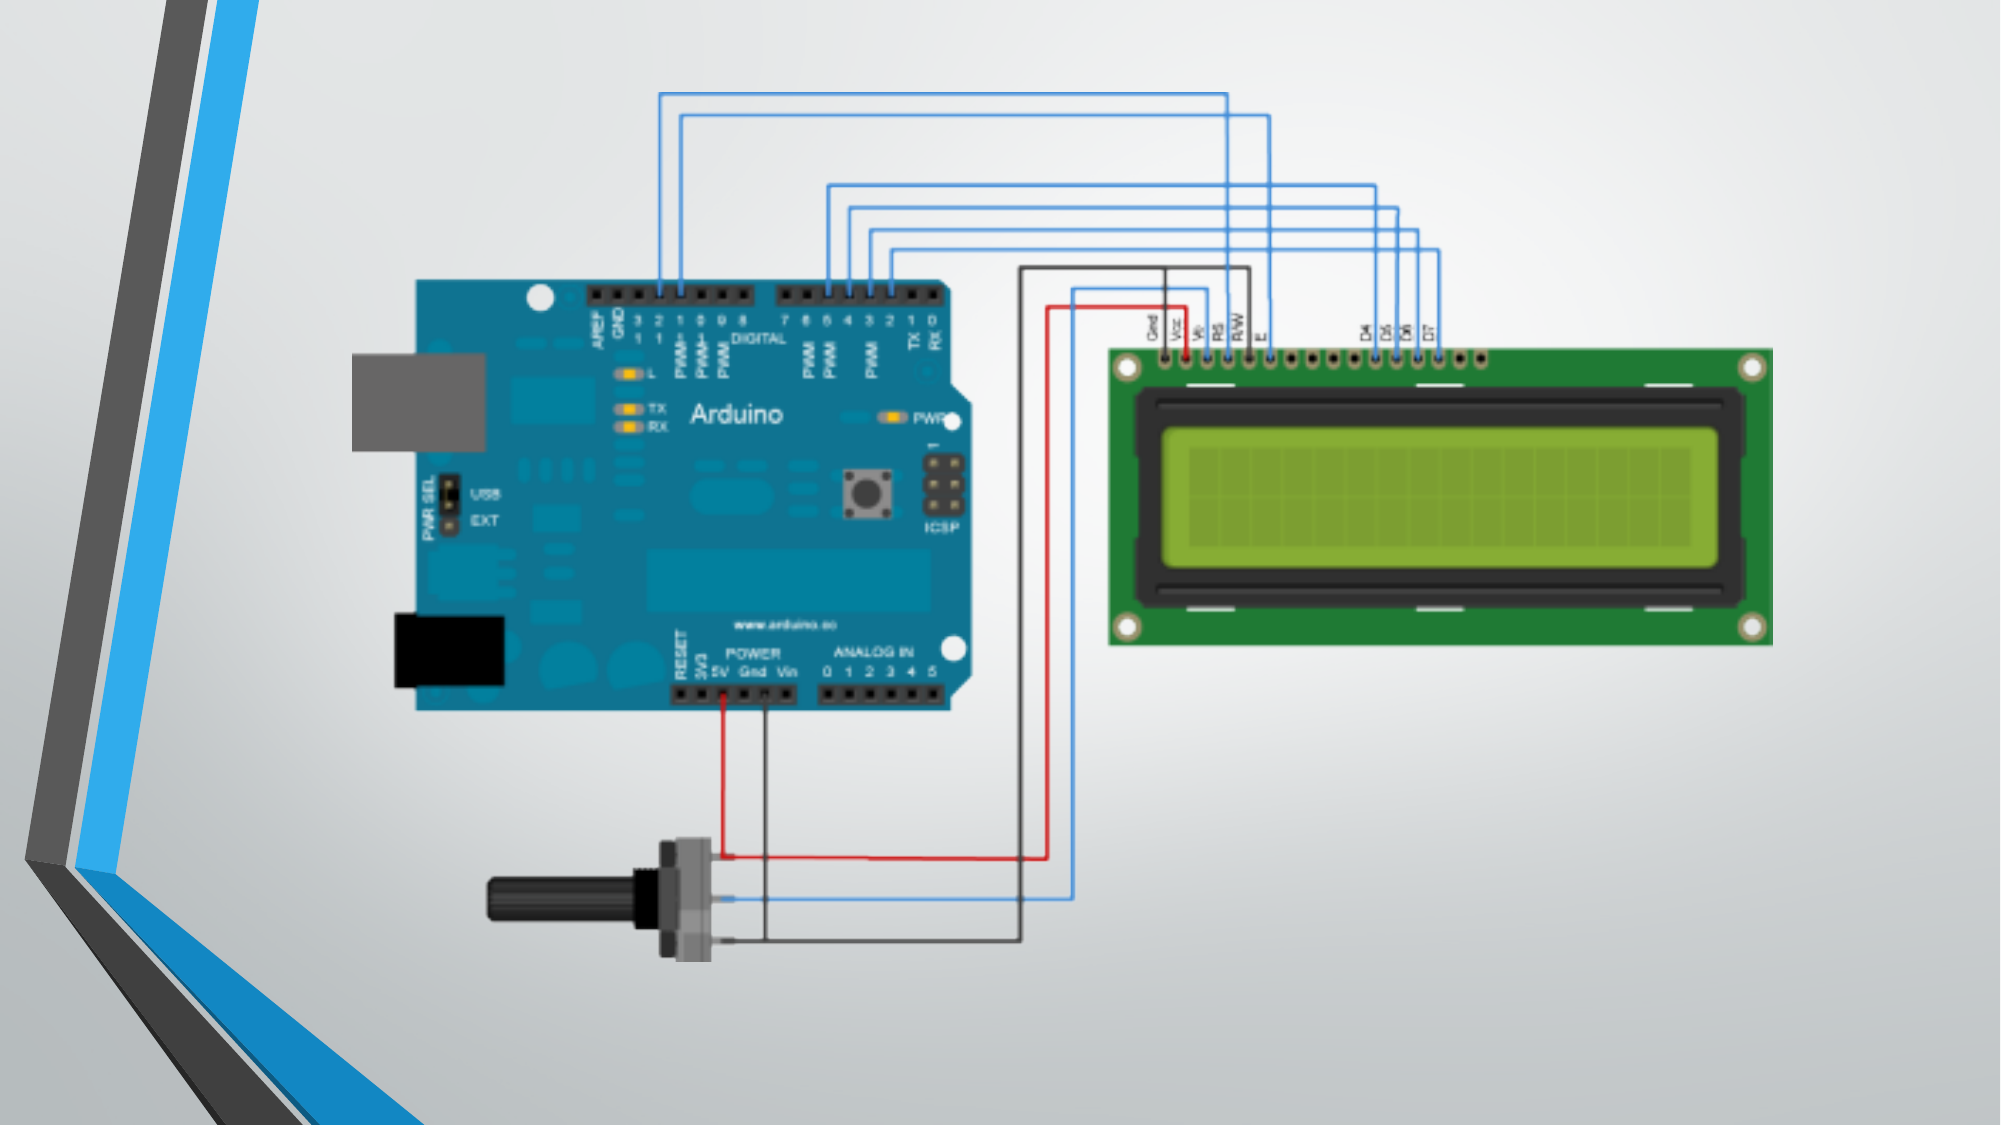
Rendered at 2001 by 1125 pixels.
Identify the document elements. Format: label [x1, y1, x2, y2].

picture [352, 92, 1773, 962]
